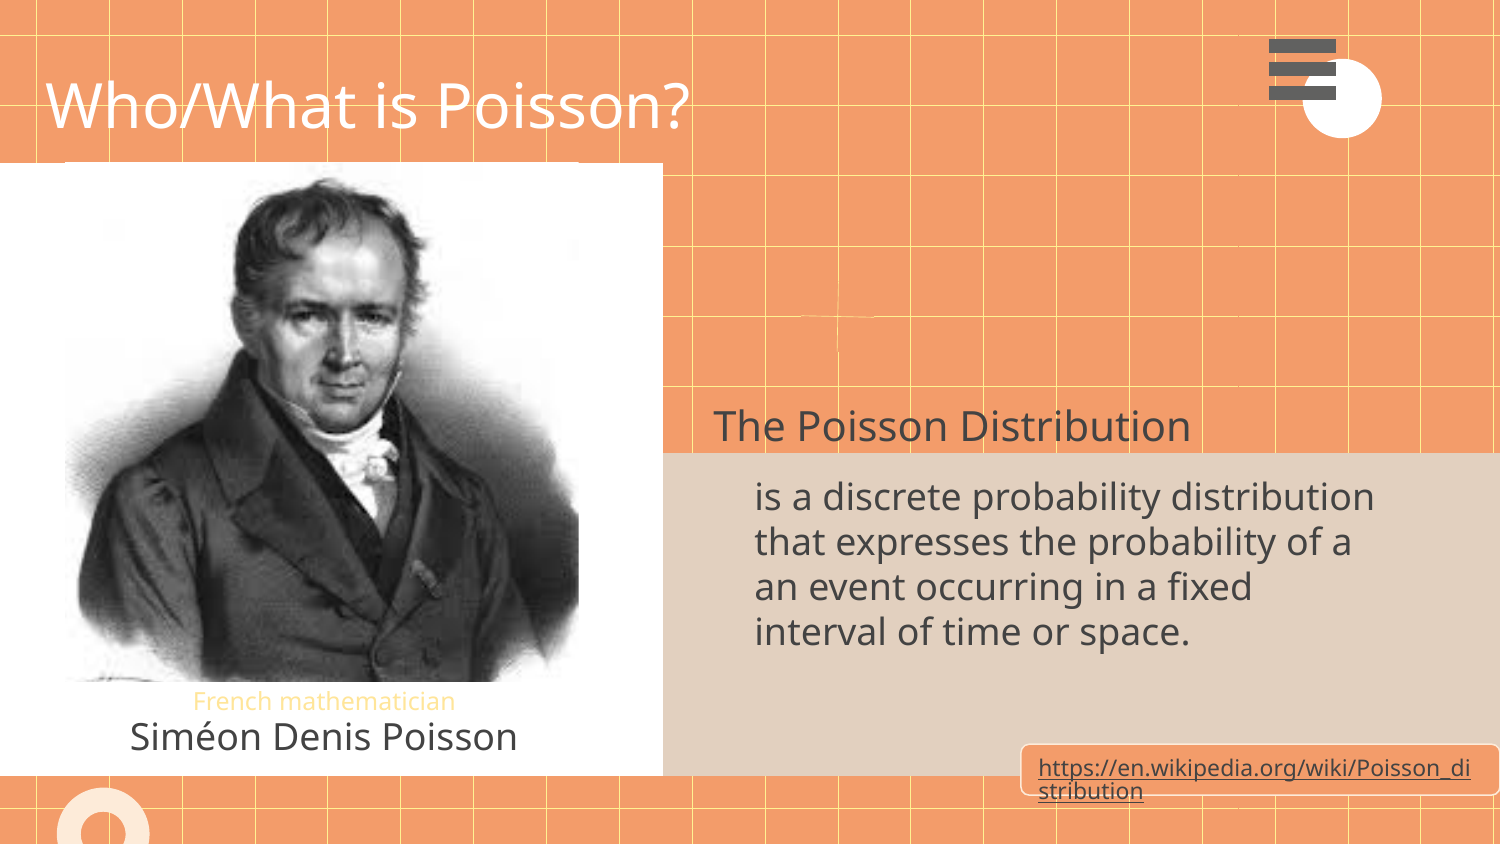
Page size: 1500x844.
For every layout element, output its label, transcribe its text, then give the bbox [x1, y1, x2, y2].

text_box [1303, 58, 1382, 139]
text_box Who/What is Poisson? [30, 50, 815, 157]
text_box French mathematician [73, 690, 576, 697]
text_box [0, 162, 664, 777]
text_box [1268, 38, 1337, 100]
text_box The Poisson Distribution [698, 384, 1377, 460]
picture [64, 161, 579, 682]
text_box is a discrete probability distribution that expresses the probability of a an event occurring in a fixed interval of time or space. [739, 458, 1392, 670]
text_box Siméon Denis Poisson [73, 697, 576, 755]
text_box https://en.wikipedia.org/wiki/Poisson_distribution [1020, 744, 1500, 796]
text_box [56, 787, 150, 844]
